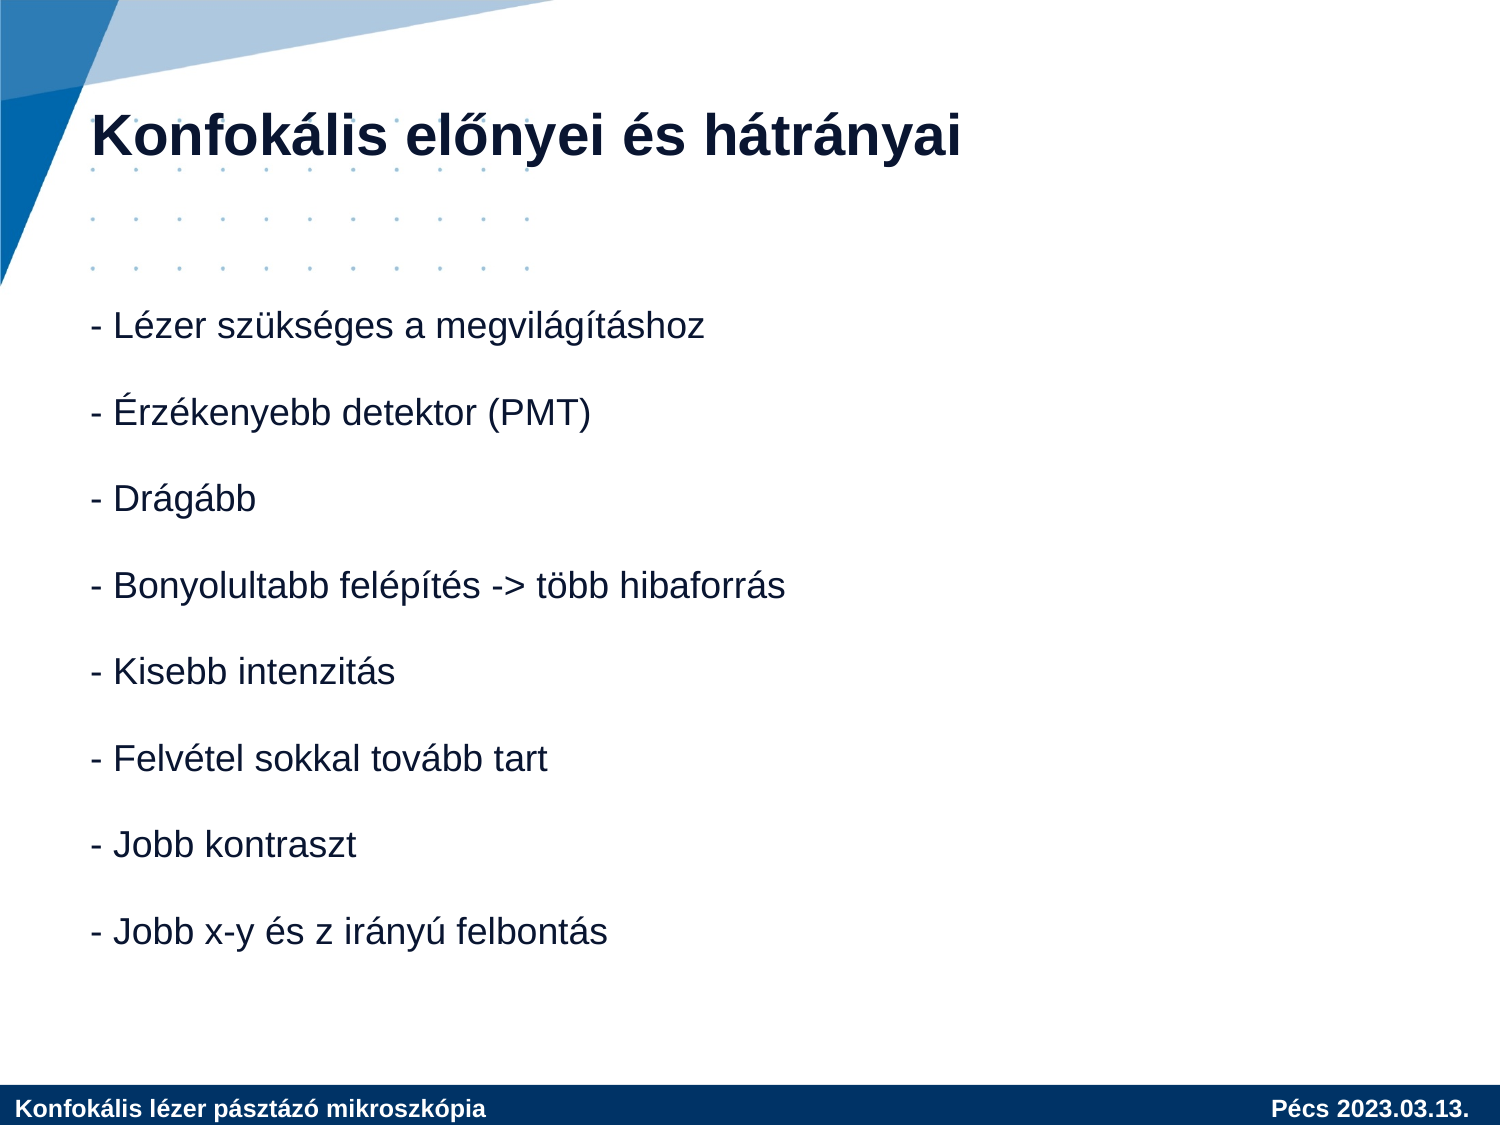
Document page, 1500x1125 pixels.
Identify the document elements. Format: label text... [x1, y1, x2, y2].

picture [0, 0, 580, 325]
text_box Konfokális előnyei és hátrányai [76, 90, 1164, 175]
text_box - Lézer szükséges a megvilágításhoz - Érzékenyebb detektor (PMT) - Drágább - Bonyolultabb felépítés -> több hibaforrás - Kisebb intenzitás - Felvétel sokkal tovább tart - Jobb kontraszt - Jobb x-y és z irányú felbontás [64, 290, 1388, 960]
